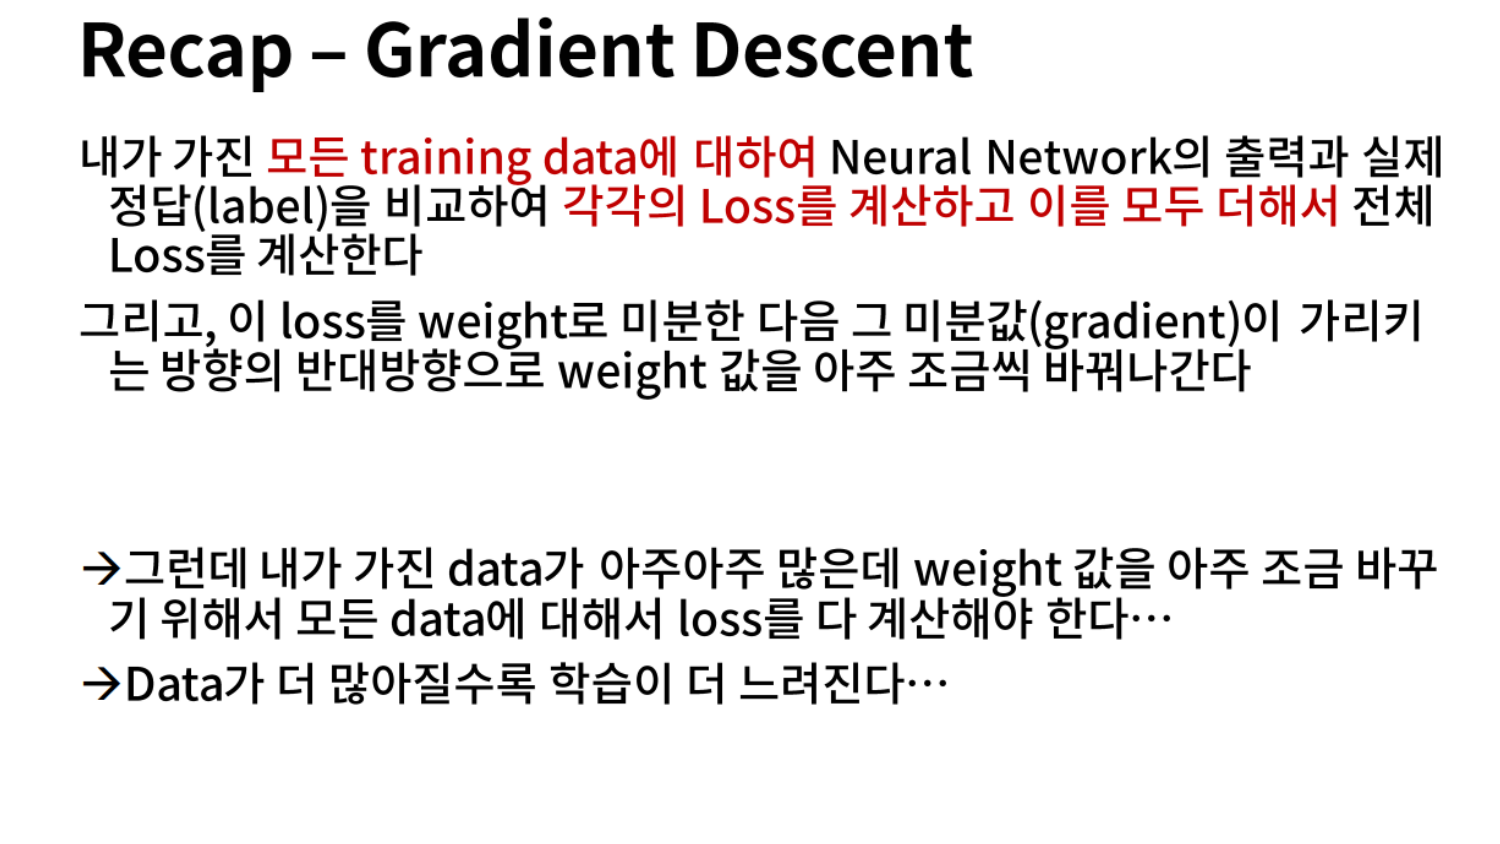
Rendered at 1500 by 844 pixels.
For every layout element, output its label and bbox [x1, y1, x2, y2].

picture [53, 9, 1470, 722]
